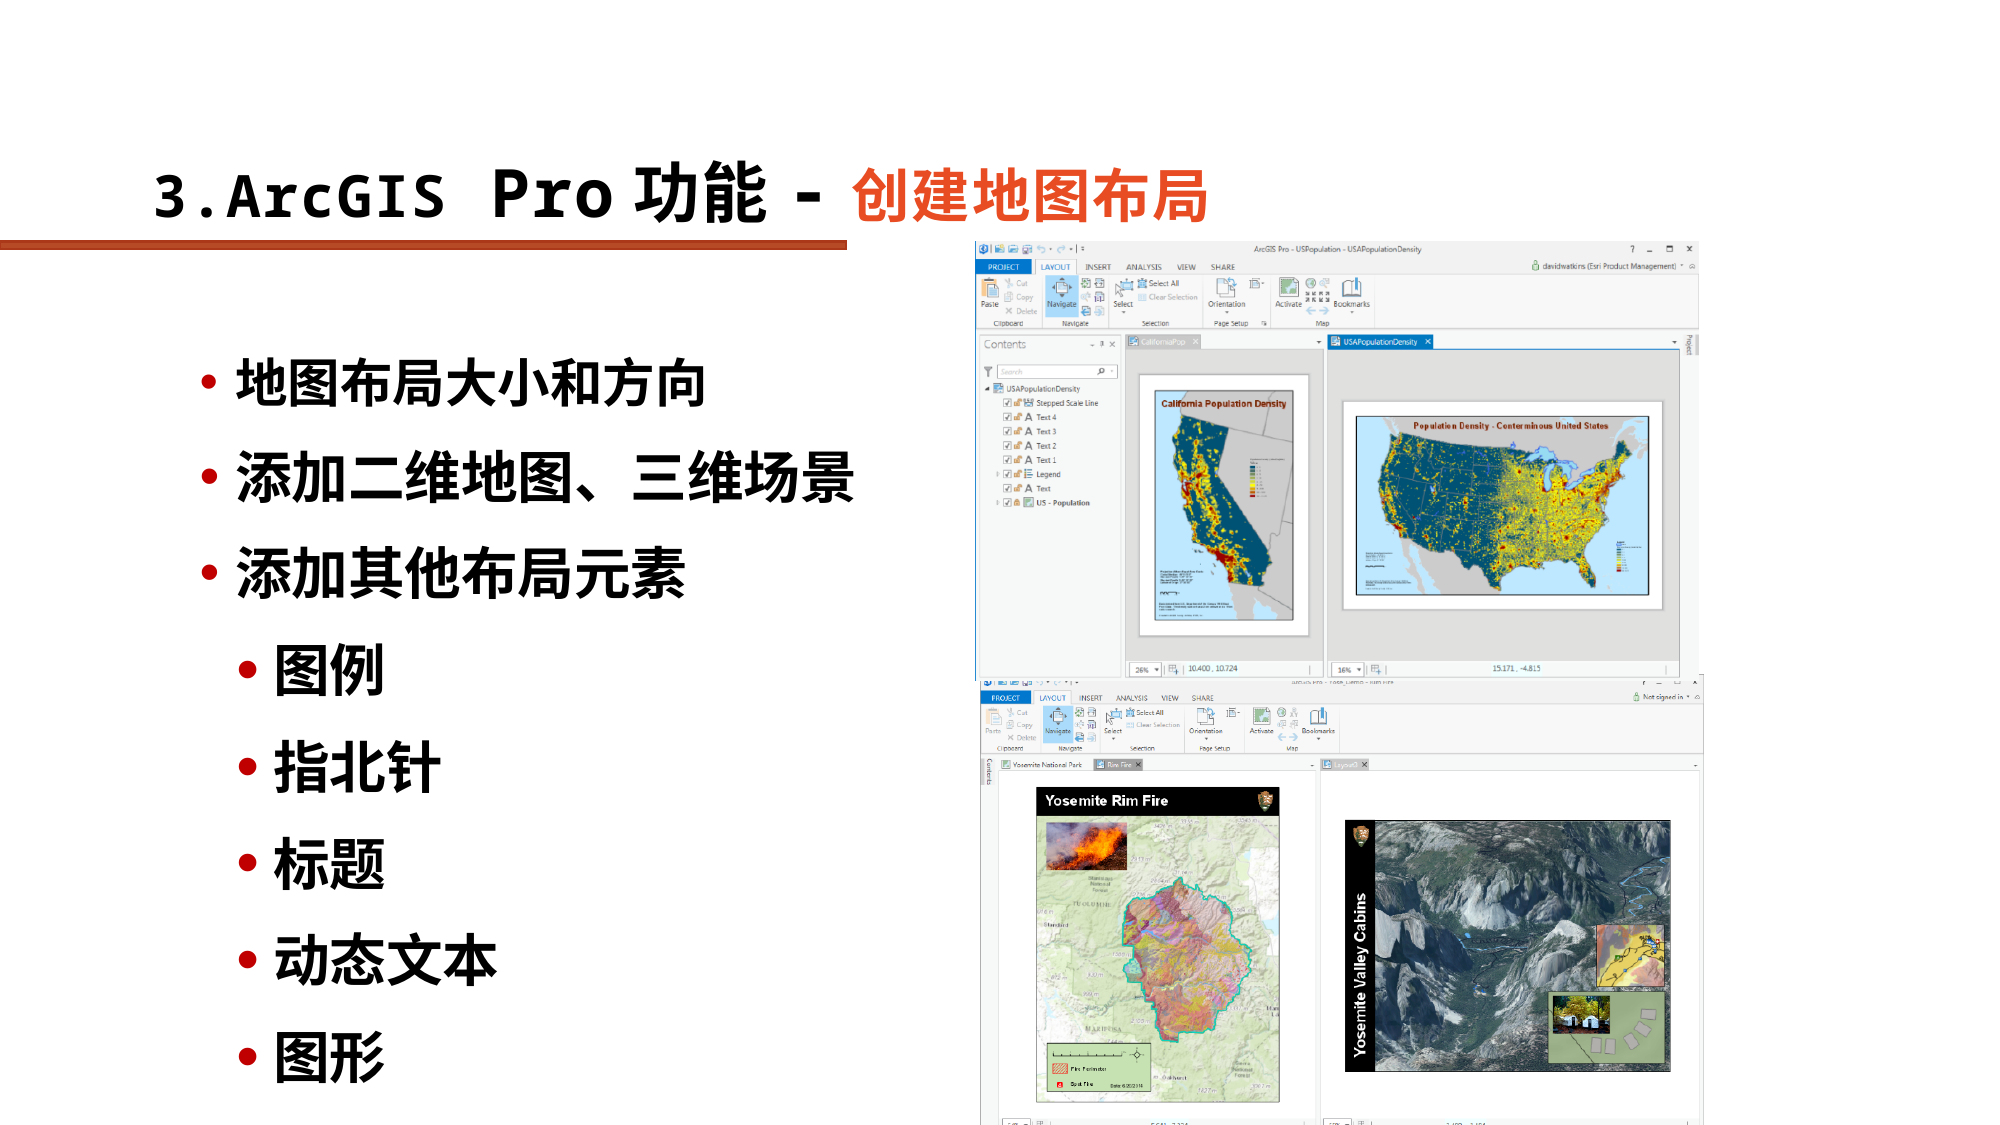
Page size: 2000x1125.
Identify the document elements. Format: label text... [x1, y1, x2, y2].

picture [975, 241, 1704, 1125]
title 3.ArcGIS Pro功能-创建地图布局 [137, 16, 1638, 242]
list 地图布局大小和方向 添加二维地图、三维场景 添加其他布局元素 图例 指北针 标题 动态文本 图形 [184, 326, 979, 1103]
